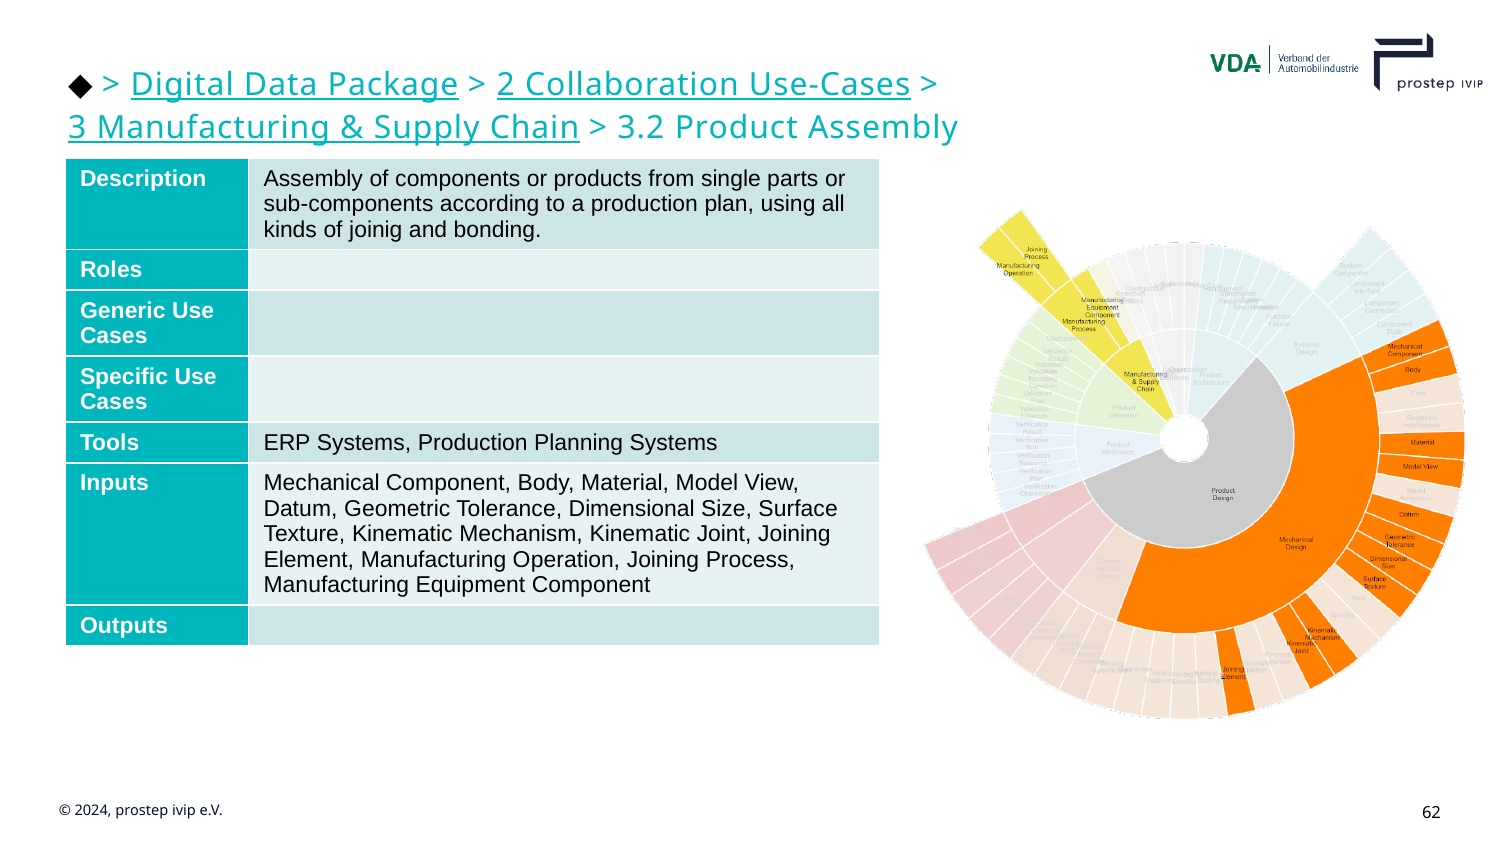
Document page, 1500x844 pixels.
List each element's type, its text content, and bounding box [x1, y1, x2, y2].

table_cell [249, 291, 879, 355]
table_cell [249, 606, 879, 645]
table_cell Inputs [66, 464, 248, 604]
table_cell Mechanical Component, Body, Material, Model View, Datum, Geometric Tolerance, Dimensional Size, Surface Texture, Kinematic Mechanism, Kinematic Joint, Joining Element, Manufacturing Operation, Joining Process, Manufacturing Equipment Component [249, 464, 879, 604]
table_cell [249, 357, 879, 421]
table_cell Generic Use Cases [66, 291, 248, 355]
table_cell Outputs [66, 606, 248, 645]
table_cell Roles [66, 250, 248, 289]
picture [903, 157, 1465, 719]
table_cell Specific Use Cases [66, 357, 248, 421]
table_cell ERP Systems, Production Planning Systems [249, 423, 879, 462]
table_header Assembly of components or products from single parts or sub-components according to a production plan, using all kinds of joinig and bonding. [249, 159, 879, 249]
table_cell [249, 250, 879, 289]
title ◆ > Digital Data Package > 2 Collaboration Use-Cases > 3 Manufacturing & Supply Chain > 3.2 Product Assembly [53, 55, 1177, 158]
table_header Description [66, 159, 248, 249]
picture [1373, 32, 1483, 92]
table_cell Tools [66, 423, 248, 462]
picture [1208, 43, 1360, 75]
